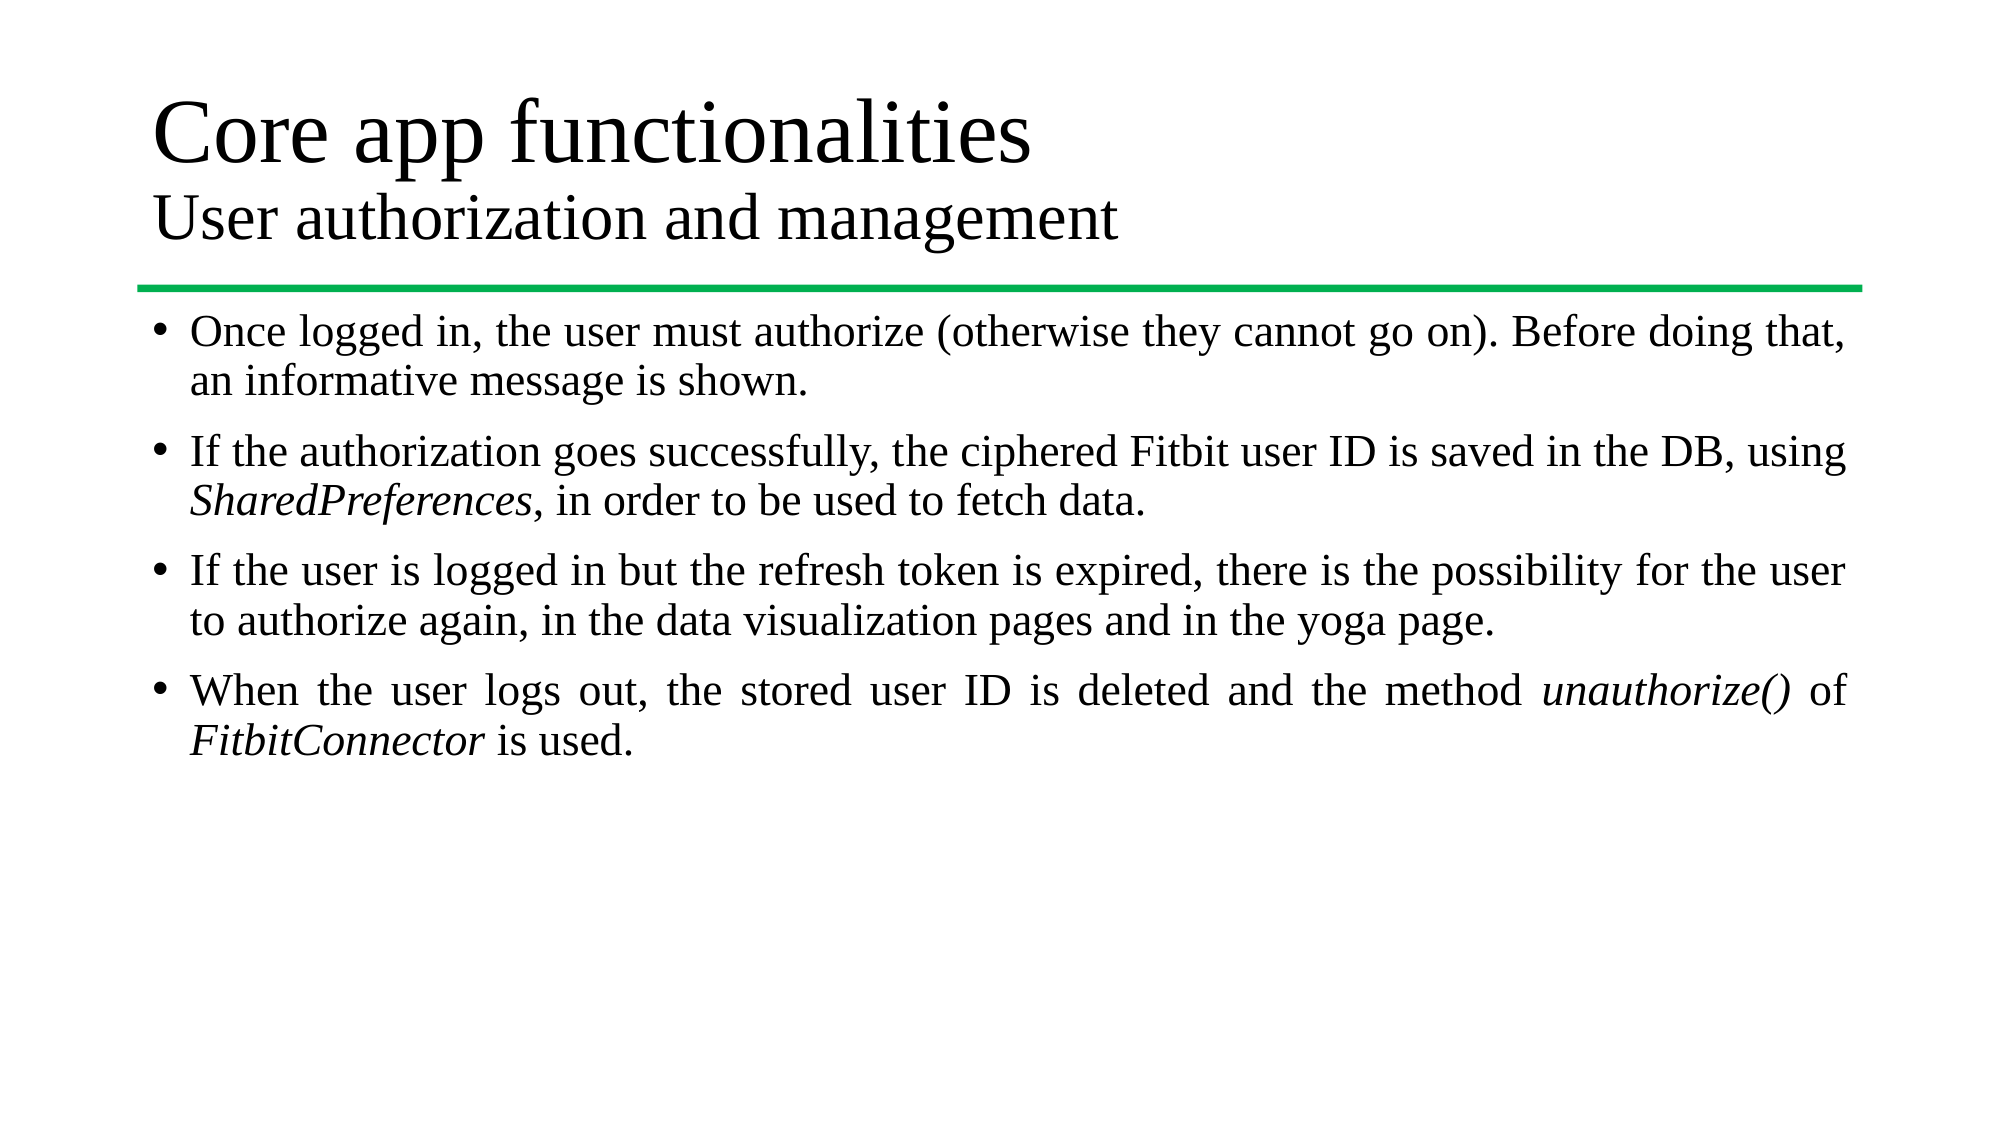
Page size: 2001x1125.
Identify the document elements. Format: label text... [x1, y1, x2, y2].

text_box [136, 284, 1863, 293]
list Once logged in, the user must authorize (otherwise they cannot go on). Before doing that, an informative message is shown. If the authorization goes successfully, the ciphered Fitbit user ID is saved in the DB, using SharedPreferences, in order to be used to fetch data. If the user is logged in but the refresh token is expired, there is the possibility for the user to authorize again, in the data visualization pages and in the yoga page. When the user logs out, the stored user ID is deleted and the method unauthorize() of FitbitConnector is used. [137, 299, 1863, 1014]
title Core app functionalities User authorization and management [137, 59, 1863, 278]
